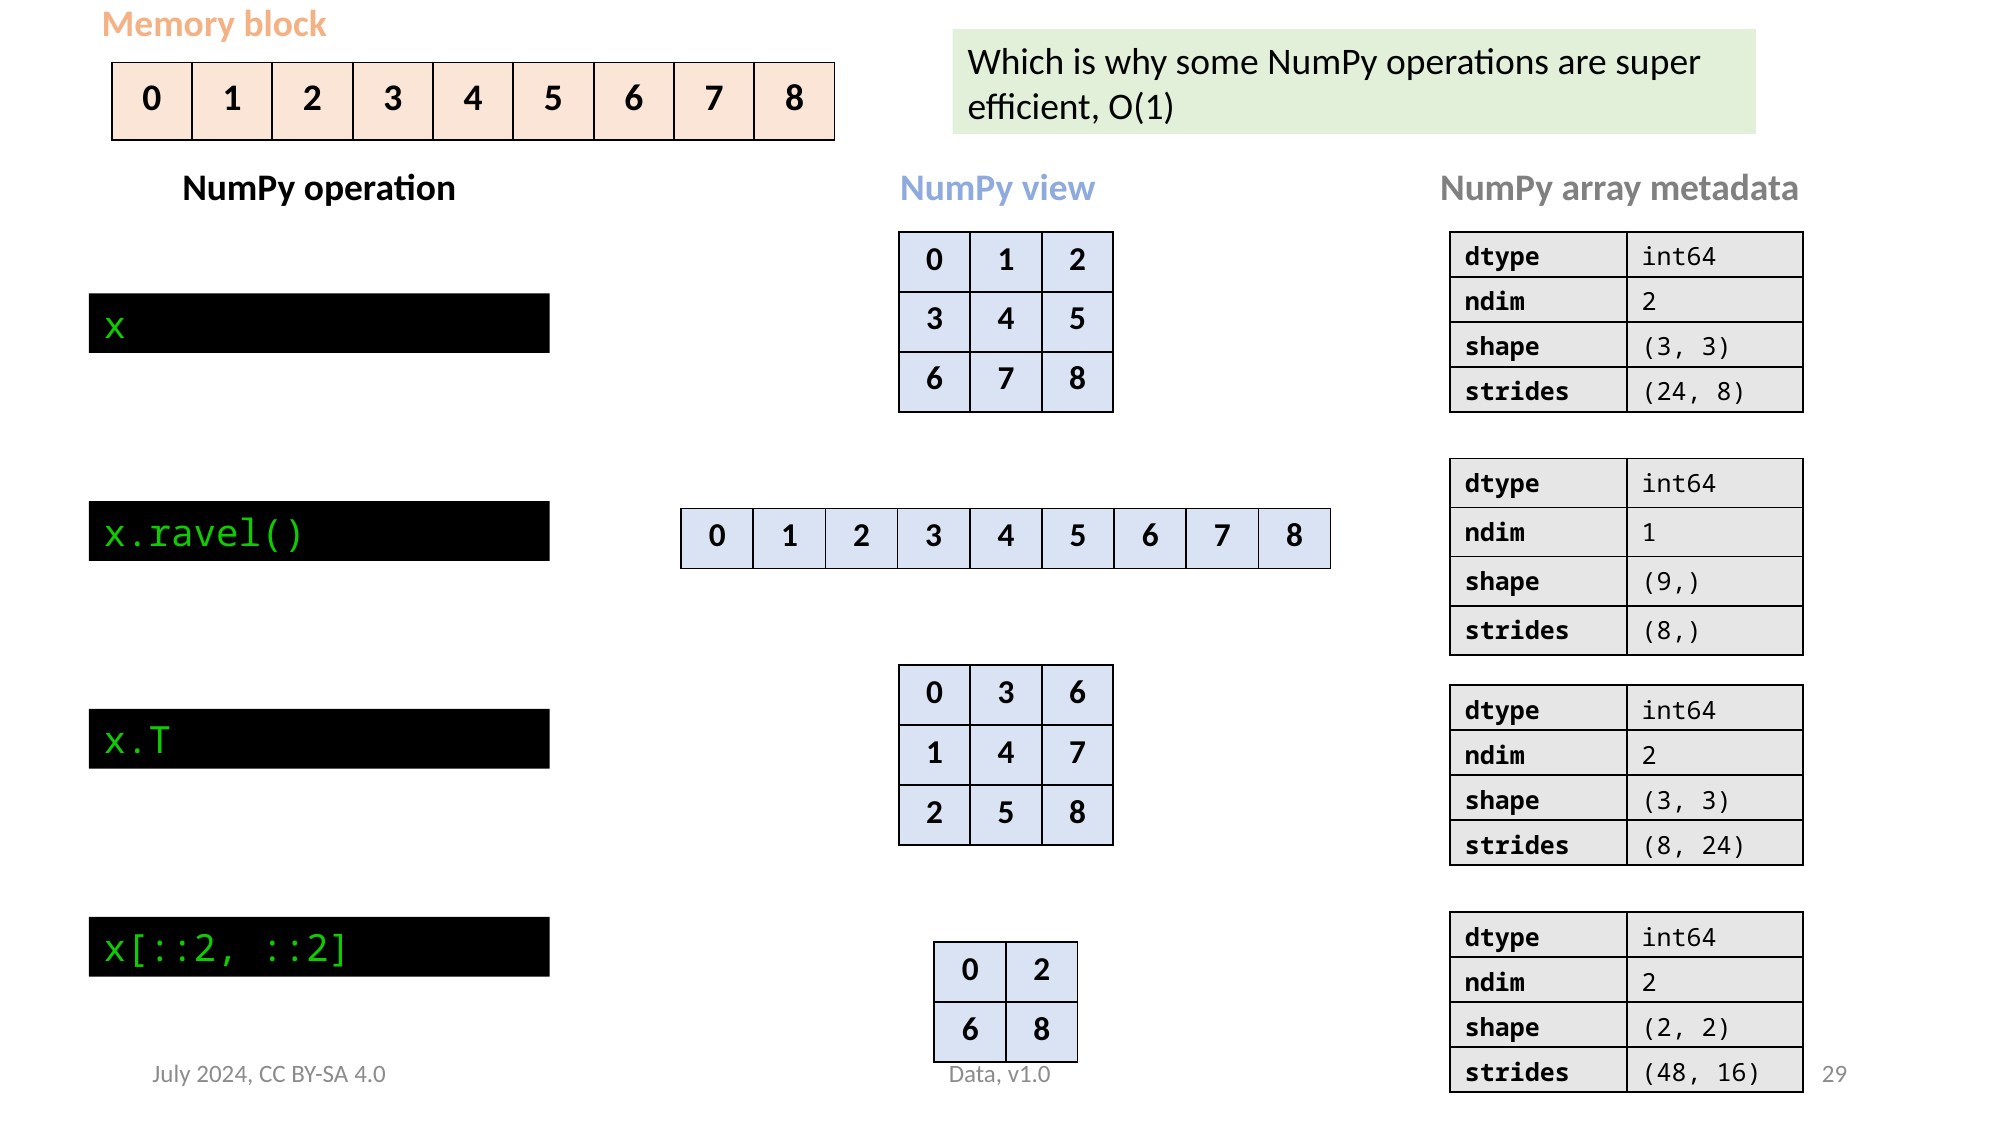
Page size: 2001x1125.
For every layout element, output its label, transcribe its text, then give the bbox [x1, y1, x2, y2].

table_header int64 [1628, 686, 1802, 729]
table_header 5 [514, 63, 593, 139]
table_cell shape [1451, 1003, 1626, 1046]
footer Data, v1.0 [662, 1042, 1338, 1103]
table_cell (3, 3) [1628, 776, 1802, 819]
table_cell ndim [1451, 508, 1626, 556]
text_box NumPy array metadata [1425, 155, 1851, 216]
text_box x[::2, ::2] [88, 916, 550, 977]
table_header 4 [434, 63, 512, 139]
text_box x [88, 293, 550, 353]
table_cell 6 [935, 1003, 1005, 1061]
table_cell shape [1451, 323, 1626, 366]
table_cell ndim [1451, 731, 1626, 774]
text_box Which is why some NumPy operations are super efficient, O(1) [952, 29, 1756, 134]
table_cell 7 [1043, 726, 1112, 784]
table_header 5 [1043, 509, 1113, 568]
table_header 0 [935, 943, 1005, 1001]
text_box x.T [88, 708, 550, 769]
table_header 0 [113, 63, 191, 139]
table_cell (48, 16) [1628, 1048, 1802, 1091]
table_cell shape [1451, 776, 1626, 819]
table_header 3 [898, 509, 969, 568]
table_cell (8,) [1628, 607, 1802, 654]
table_cell 2 [1628, 278, 1802, 321]
table_cell 4 [971, 726, 1041, 784]
table_header 3 [971, 666, 1041, 724]
table_header 6 [595, 63, 673, 139]
table_cell strides [1451, 1048, 1626, 1091]
table_cell 8 [1007, 1003, 1077, 1061]
table_cell (9,) [1628, 557, 1802, 605]
slide_number 29 [1412, 1042, 1863, 1103]
table_header dtype [1451, 233, 1626, 276]
table_header 8 [755, 63, 834, 139]
table_header 1 [971, 233, 1041, 291]
table_header 7 [675, 63, 753, 139]
table_cell (24, 8) [1628, 368, 1802, 411]
table_cell 1 [1628, 508, 1802, 556]
table_header dtype [1451, 686, 1626, 729]
table_cell (2, 2) [1628, 1003, 1802, 1046]
table_header 2 [1007, 943, 1077, 1001]
table_header 2 [273, 63, 352, 139]
table_header 2 [826, 509, 897, 568]
table_header 0 [682, 509, 752, 568]
table_cell 7 [971, 353, 1041, 411]
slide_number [137, 1042, 588, 1103]
table_cell shape [1451, 557, 1626, 605]
table_header 0 [900, 233, 969, 291]
table_header 1 [754, 509, 825, 568]
table_cell 8 [1043, 786, 1112, 844]
table_header 1 [193, 63, 271, 139]
table_cell 2 [900, 786, 969, 844]
table_header 7 [1187, 509, 1258, 568]
table_header 6 [1043, 666, 1112, 724]
text_box NumPy view [838, 155, 1158, 216]
table_cell strides [1451, 607, 1626, 654]
table_header 6 [1115, 509, 1185, 568]
table_cell (3, 3) [1628, 323, 1802, 366]
table_header 3 [354, 63, 432, 139]
table_cell 5 [1043, 293, 1112, 351]
table_cell 2 [1628, 731, 1802, 774]
table_header int64 [1628, 233, 1802, 276]
table_header 2 [1043, 233, 1112, 291]
table_header dtype [1451, 913, 1626, 956]
table_cell 6 [900, 353, 969, 411]
table_header 4 [971, 509, 1041, 568]
table_header dtype [1451, 459, 1626, 507]
table_cell (8, 24) [1628, 821, 1802, 864]
table_cell strides [1451, 368, 1626, 411]
table_cell 1 [900, 726, 969, 784]
text_box Memory block [86, 0, 406, 52]
table_cell strides [1451, 821, 1626, 864]
table_header 8 [1259, 509, 1330, 568]
table_header 0 [900, 666, 969, 724]
text_box x.ravel() [88, 501, 550, 561]
table_cell 5 [971, 786, 1041, 844]
table_cell ndim [1451, 958, 1626, 1001]
table_header int64 [1628, 459, 1802, 507]
table_cell ndim [1451, 278, 1626, 321]
table_cell 4 [971, 293, 1041, 351]
table_cell 2 [1628, 958, 1802, 1001]
table_header int64 [1628, 913, 1802, 956]
text_box NumPy operation [159, 155, 479, 216]
table_cell 8 [1043, 353, 1112, 411]
table_cell 3 [900, 293, 969, 351]
